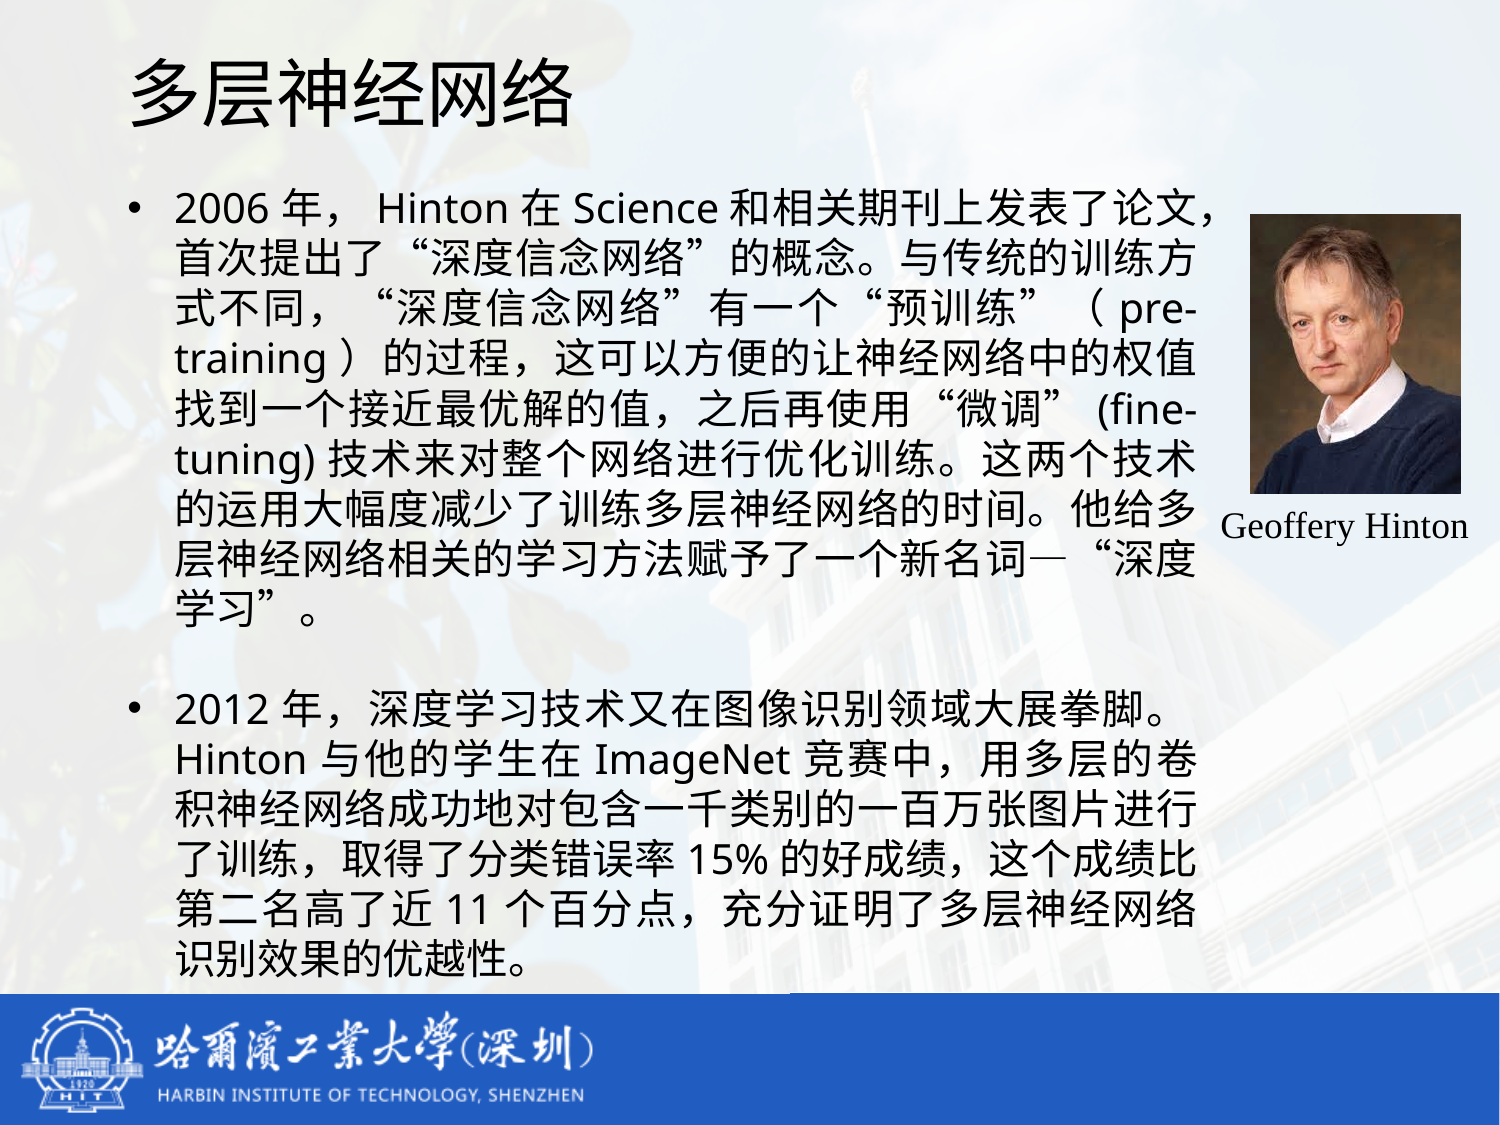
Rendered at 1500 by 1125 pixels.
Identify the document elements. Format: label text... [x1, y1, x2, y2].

title 多层神经网络 [124, 0, 1088, 186]
text_box Geoffery Hinton [1202, 493, 1497, 554]
picture [0, 992, 1500, 1125]
picture [1249, 214, 1461, 494]
text_box 2006年，Hinton在Science和相关期刊上发表了论文，首次提出了“深度信念网络”的概念。与传统的训练方式不同，“深度信念网络”有一个“预训练”（pre-training）的过程，这可以方便的让神经网络中的权值找到一个接近最优解的值，之后再使用“微调”(fine-tuning)技术来对整个网络进行优化训练。这两个技术的运用大幅度减少了训练多层神经网络的时间。他给多层神经网络相关的学习方法赋予了一个新名词—“深度学习”。 2012年，深度学习技术又在图像识别领域大展拳脚。Hinton与他的学生在ImageNet竞赛中，用多层的卷积神经网络成功地对包含一千类别的一百万张图片进行了训练，取得了分类错误率15%的好成绩，这个成绩比第二名高了近11个百分点，充分证明了多层神经网络识别效果的优越性。 [112, 174, 1213, 990]
